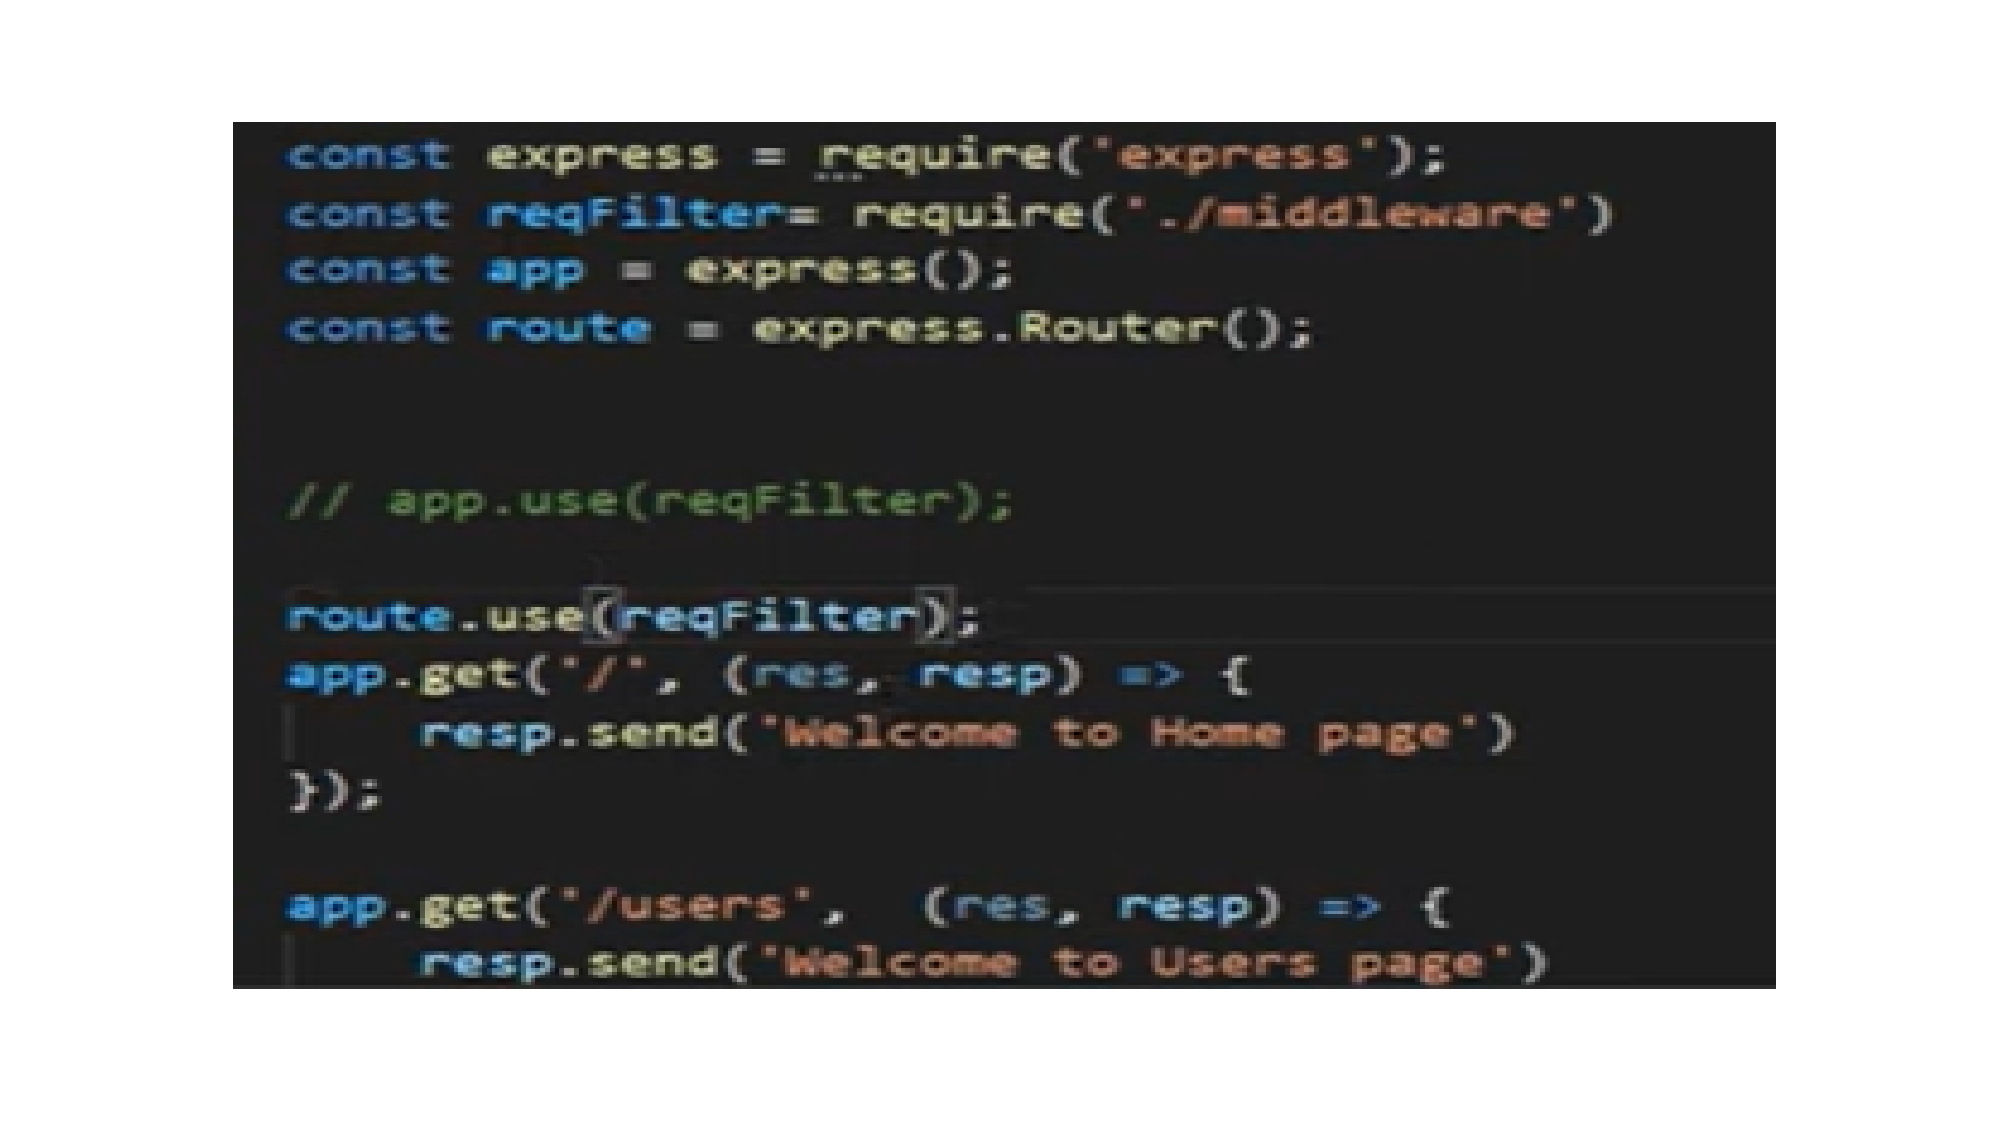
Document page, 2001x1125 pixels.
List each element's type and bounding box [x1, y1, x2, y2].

picture [233, 122, 1776, 989]
